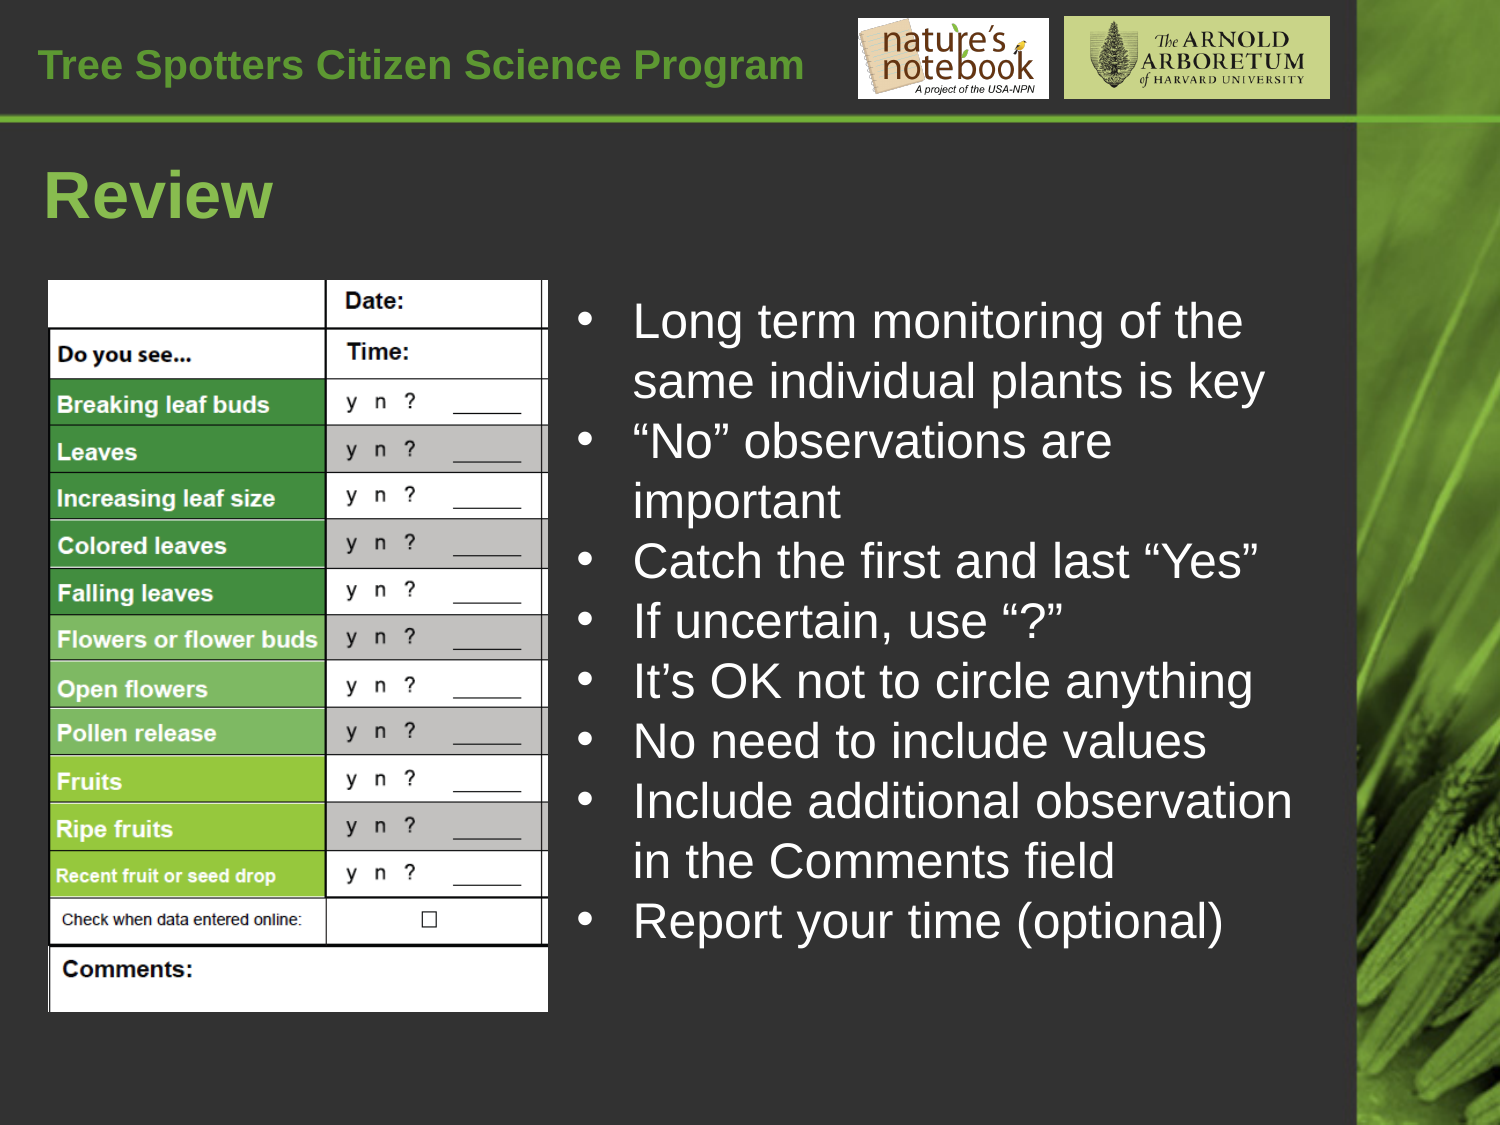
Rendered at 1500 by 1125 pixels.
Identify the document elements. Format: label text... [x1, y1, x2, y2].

picture [0, 0, 1500, 1125]
text_box Long term monitoring of the same individual plants is key “No” observations are important Catch the first and last “Yes” If uncertain, use “?” It’s OK not to circle anything No need to include values Include additional observation in the Comments field Report your time (optional) [561, 281, 1330, 956]
text_box Review [29, 123, 1348, 261]
text_box Tree Spotters Citizen Science Program [22, 30, 821, 96]
